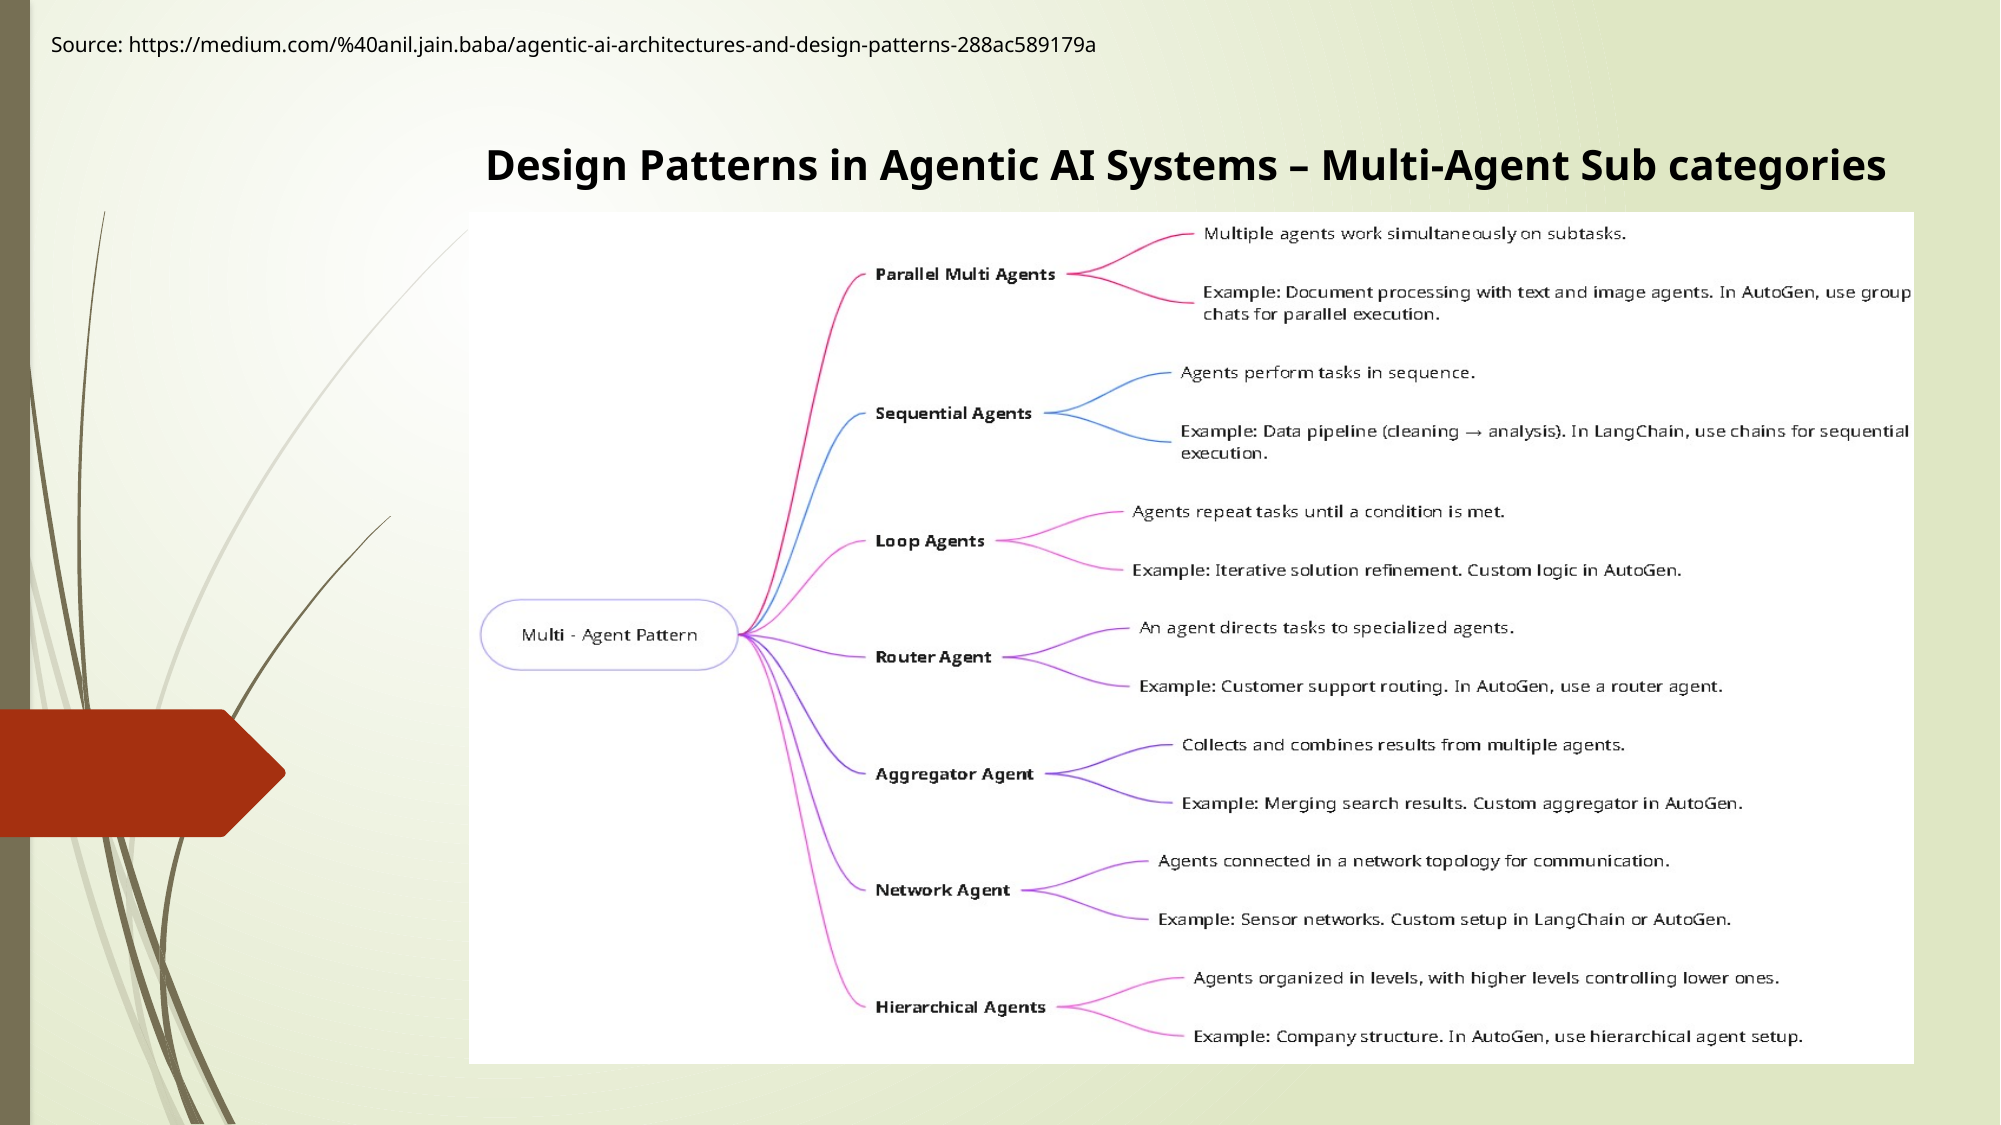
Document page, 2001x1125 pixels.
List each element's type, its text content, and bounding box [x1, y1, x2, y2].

picture [469, 212, 1914, 1064]
text_box Source: https://medium.com/%40anil.jain.baba/agentic-ai-architectures-and-design-patterns-288ac589179a [35, 21, 1164, 64]
text_box Design Patterns in Agentic AI Systems – Multi-Agent Sub categories [469, 80, 1914, 197]
